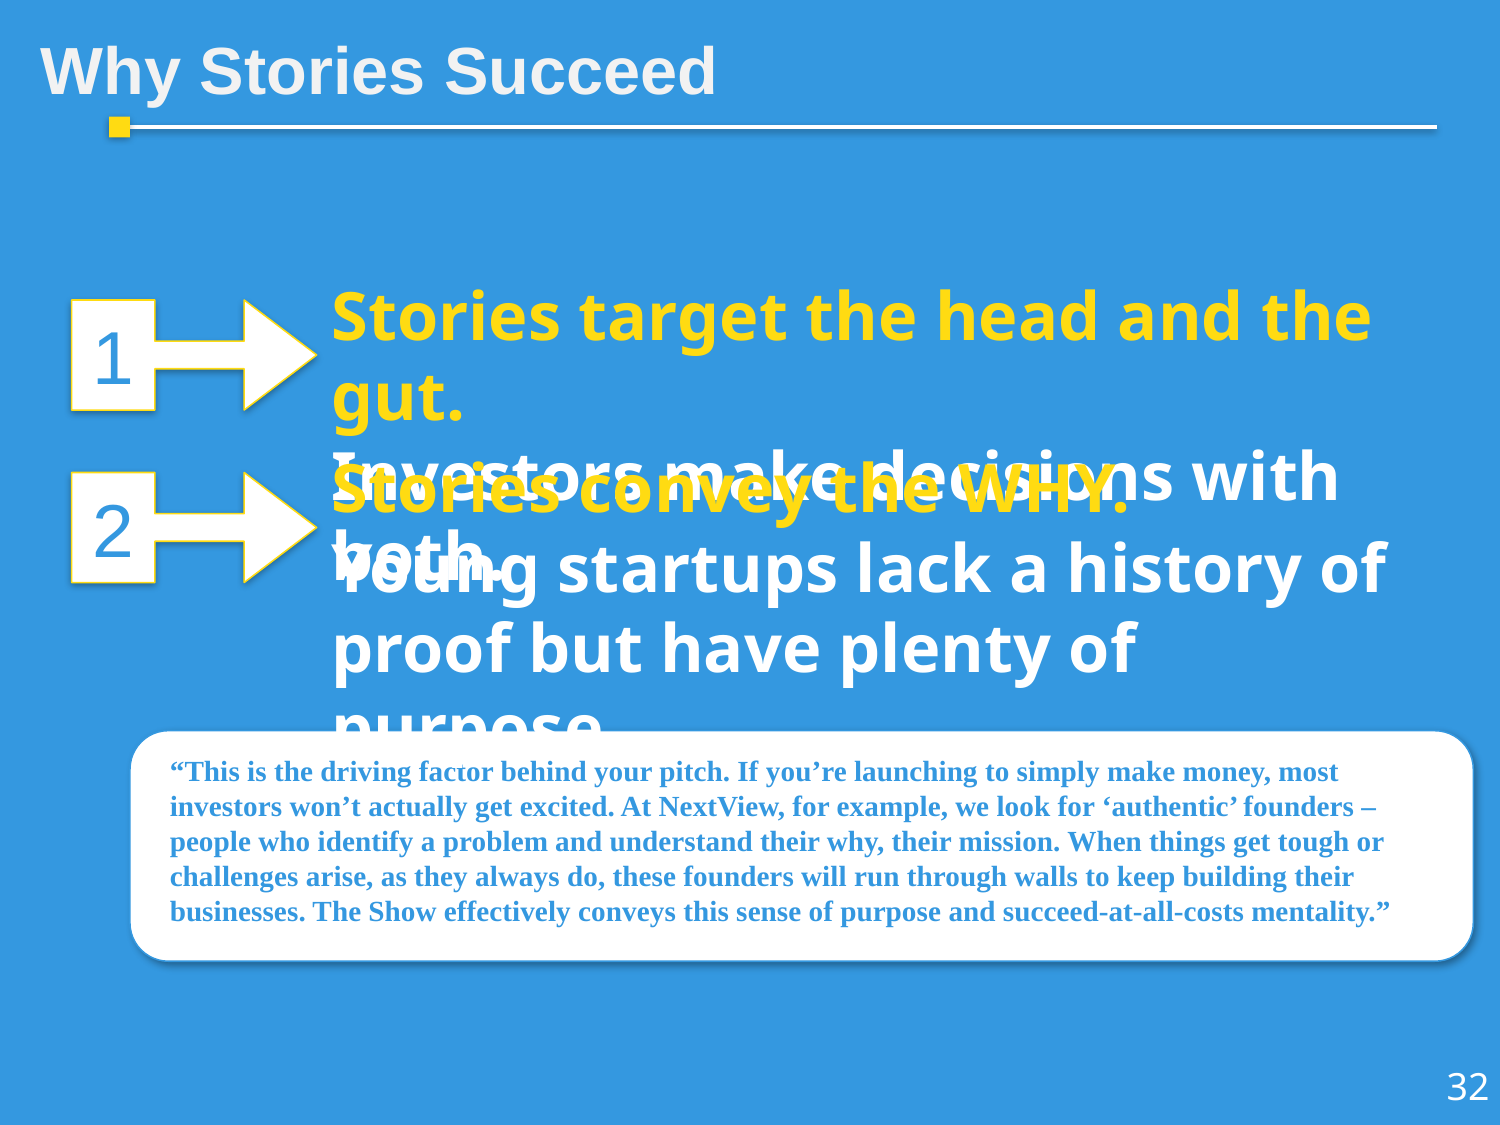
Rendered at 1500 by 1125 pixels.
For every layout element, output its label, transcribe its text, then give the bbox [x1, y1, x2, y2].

text_box 32 [1431, 1055, 1500, 1116]
text_box “This is the driving factor behind your pitch. If you’re launching to simply make money, most investors won’t actually get excited. At NextView, for example, we look for ‘authentic’ founders – people who identify a problem and understand their why, their mission. When things get tough or challenges arise, as they always do, these founders will run through walls to keep building their businesses. The Show effectively conveys this sense of purpose and succeed-at-all-costs mentality.” [155, 745, 1450, 935]
text_box Stories target the head and the gut. Investors make decisions with both. [316, 266, 1437, 438]
text_box Stories convey the WHY. Young startups lack a history of proof but have plenty of purpose. [316, 438, 1437, 774]
text_box [108, 116, 131, 138]
text_box Why Stories Succeed [25, 20, 1370, 116]
text_box 2 [70, 471, 316, 584]
text_box 1 [70, 299, 316, 411]
text_box [129, 729, 1475, 963]
